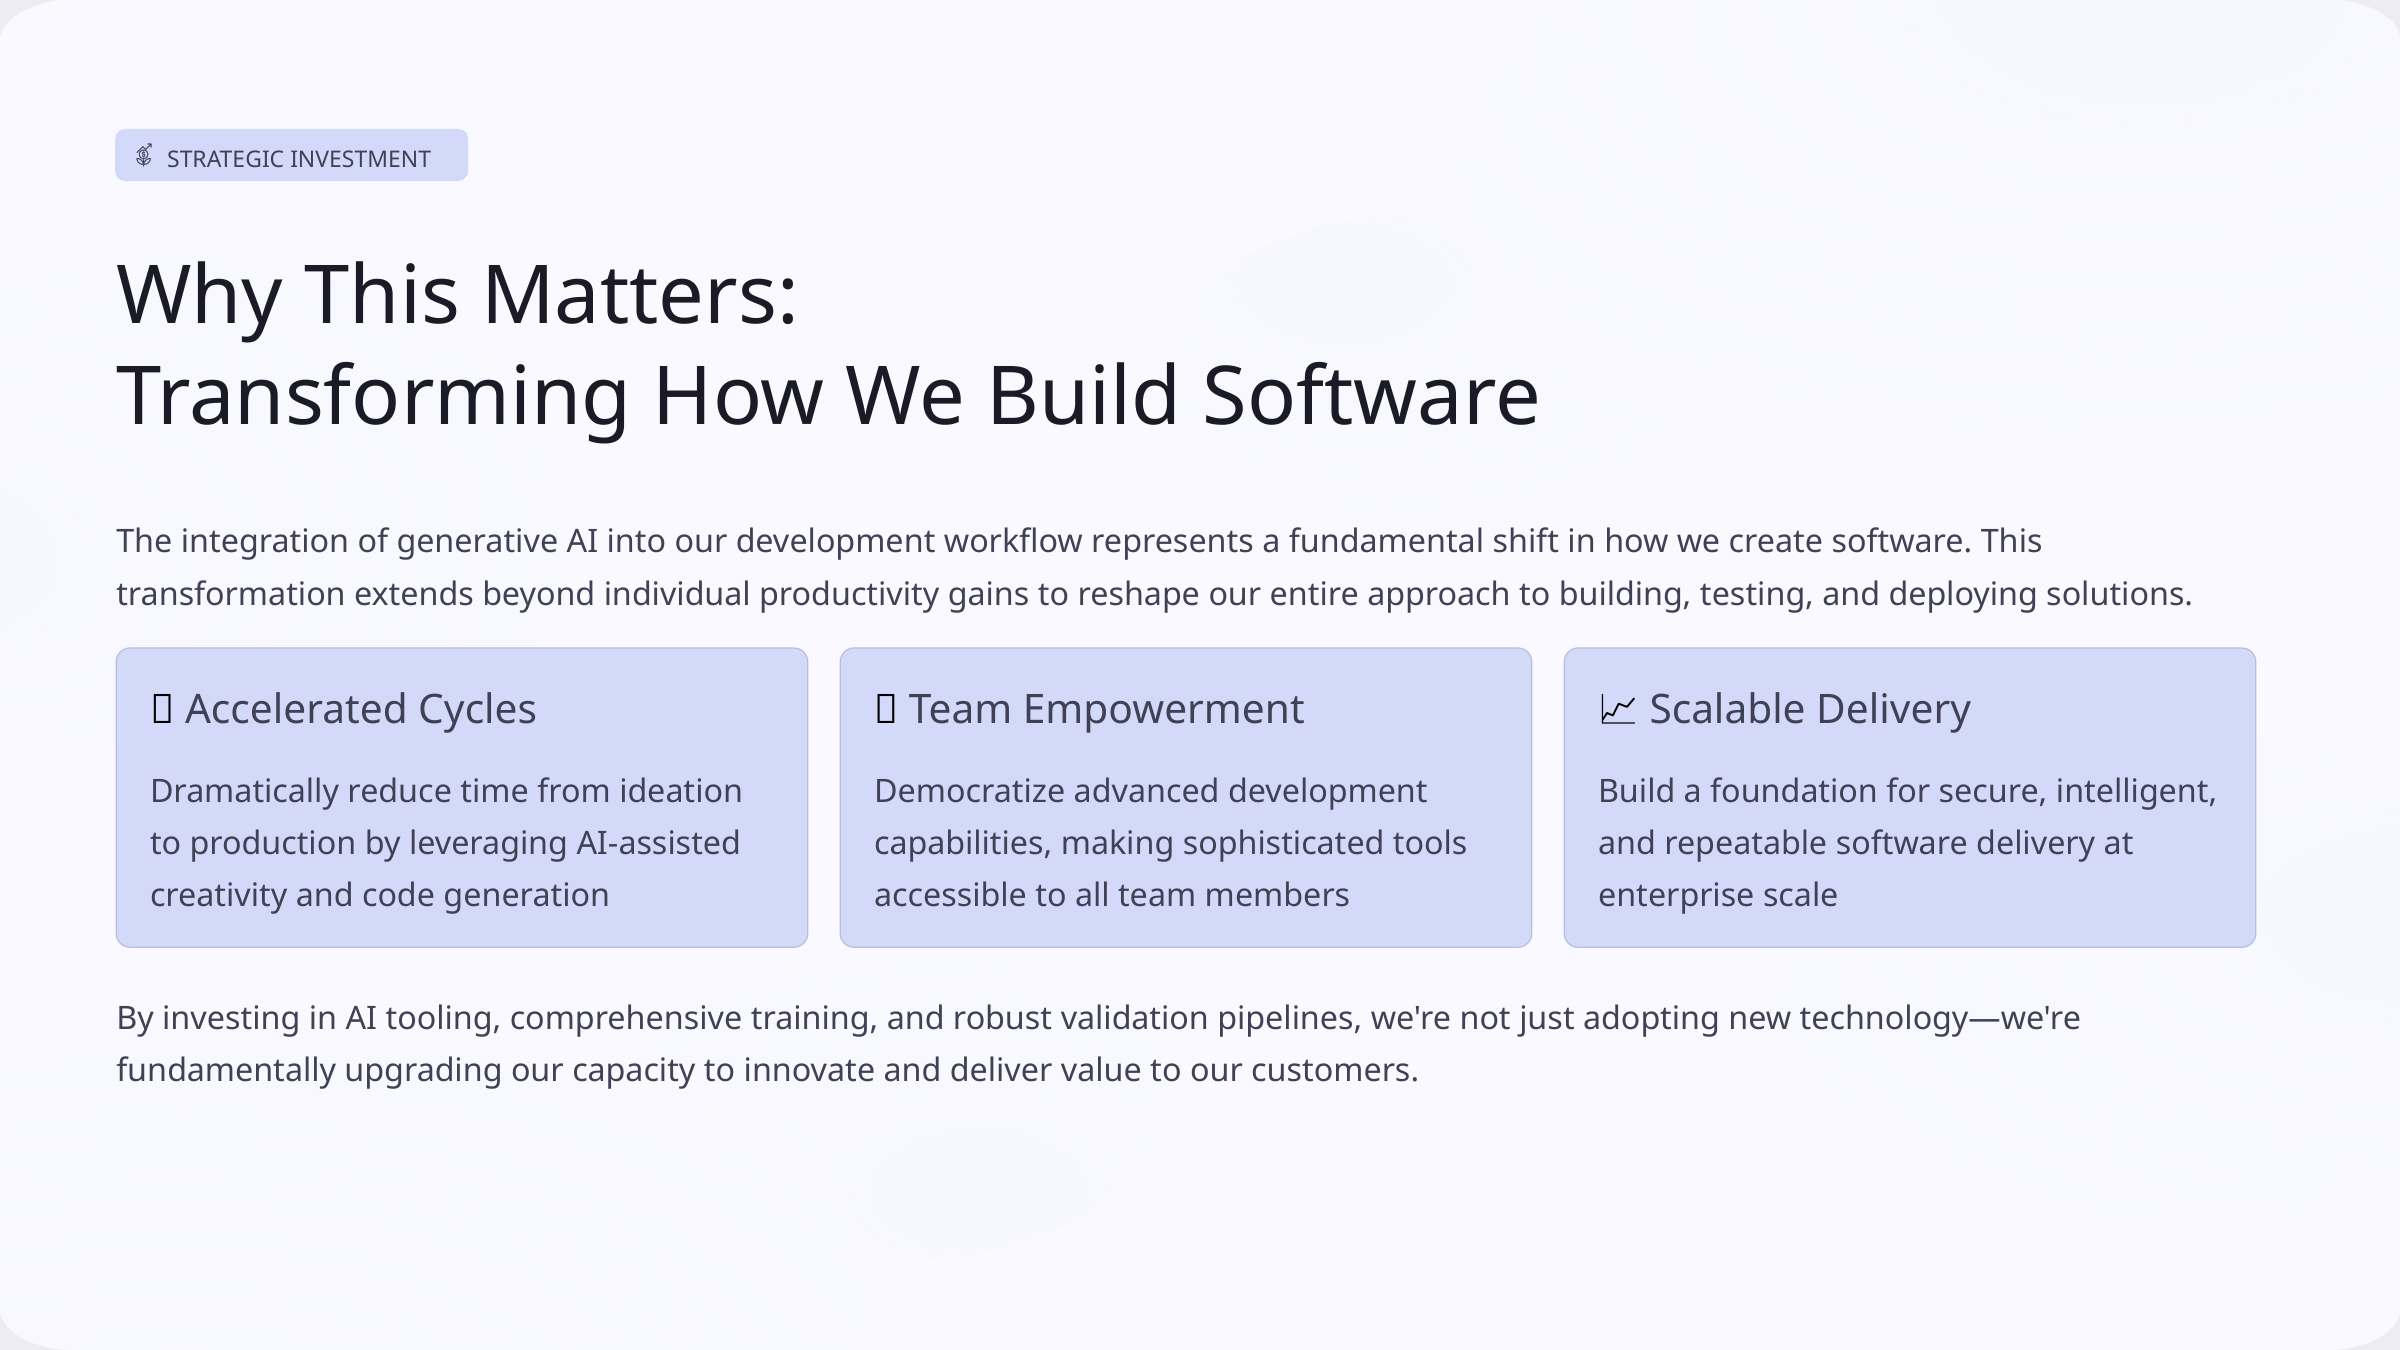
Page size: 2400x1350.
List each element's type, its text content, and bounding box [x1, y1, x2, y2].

text_box 🚀 Accelerated Cycles [150, 681, 561, 738]
text_box Democratize advanced development capabilities, making sophisticated tools accessible to all team members [874, 757, 1498, 914]
picture [132, 143, 156, 167]
text_box The integration of generative AI into our development workflow represents a fundamental shift in how we create software. This transformation extends beyond individual productivity gains to reshape our entire approach to building, testing, and deploying solutions. [116, 507, 2256, 612]
text_box 🤝 Team Empowerment [874, 681, 1327, 738]
text_box Dramatically reduce time from ideation to production by leveraging AI-assisted creativity and code generation [150, 757, 774, 914]
text_box STRATEGIC INVESTMENT [167, 137, 451, 173]
text_box [116, 647, 808, 948]
text_box [1564, 647, 2256, 948]
text_box 📈 Scalable Delivery [1598, 681, 2005, 738]
text_box [115, 128, 469, 182]
text_box [840, 647, 1532, 948]
text_box Why This Matters: Transforming How We Build Software [116, 238, 2256, 443]
text_box By investing in AI tooling, comprehensive training, and robust validation pipelines, we're not just adopting new technology—we're fundamentally upgrading our capacity to innovate and deliver value to our customers. [116, 983, 2256, 1088]
text_box Build a foundation for secure, intelligent, and repeatable software delivery at enterprise scale [1598, 757, 2222, 914]
